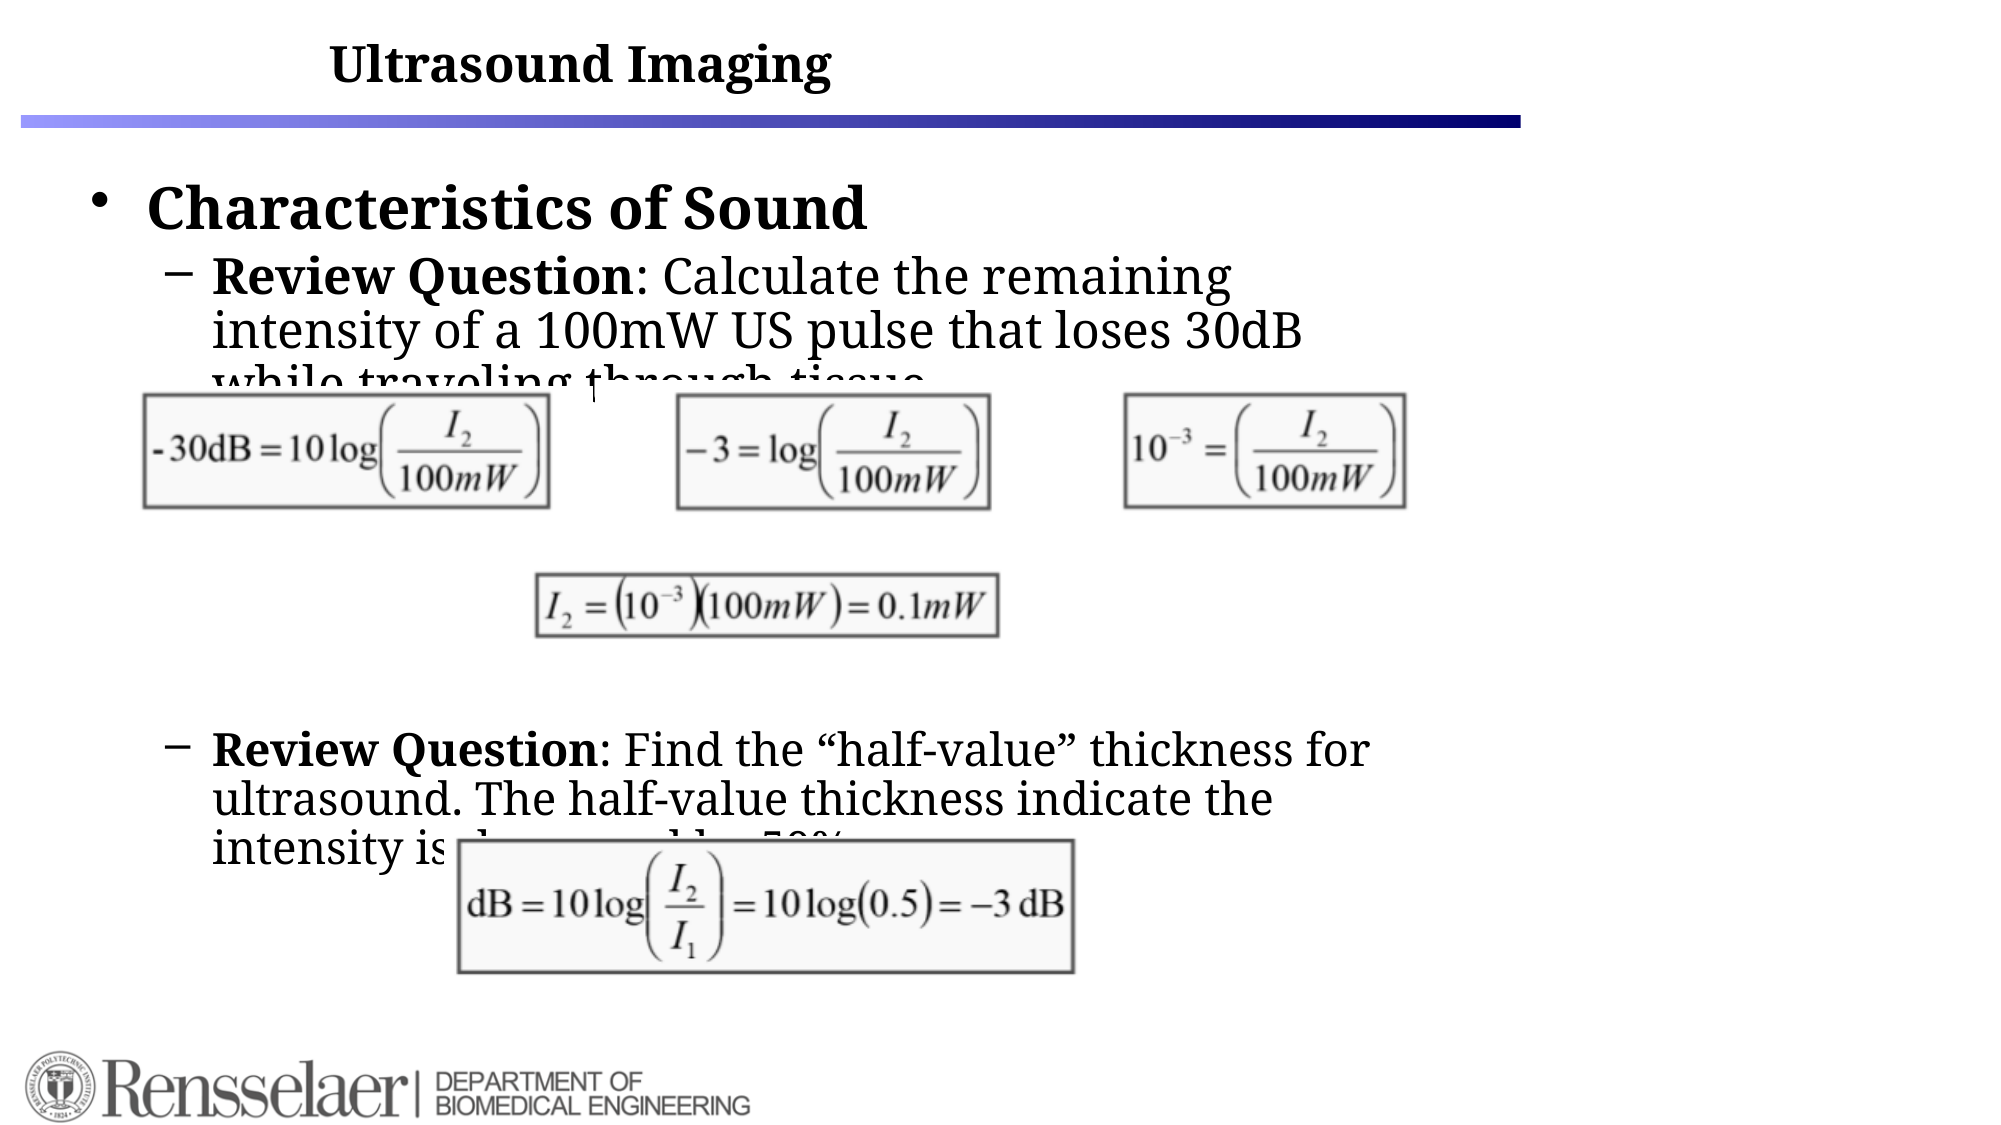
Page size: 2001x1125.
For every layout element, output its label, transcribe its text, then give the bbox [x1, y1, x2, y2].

text_box [20, 115, 1521, 128]
text_box Characteristics of Sound Review Question: Calculate the remaining intensity of a 100mW US pulse that loses 30dB while traveling through tissue Review Question: Find the “half-value” thickness for ultrasound. The half-value thickness indicate the intensity is decreased by 50% [75, 171, 1463, 996]
picture [595, 380, 1078, 518]
picture [529, 555, 1013, 658]
picture [1105, 378, 1421, 523]
text_box Ultrasound Imaging [314, 24, 1597, 100]
picture [443, 835, 1097, 987]
picture [20, 1042, 759, 1125]
picture [110, 385, 593, 520]
